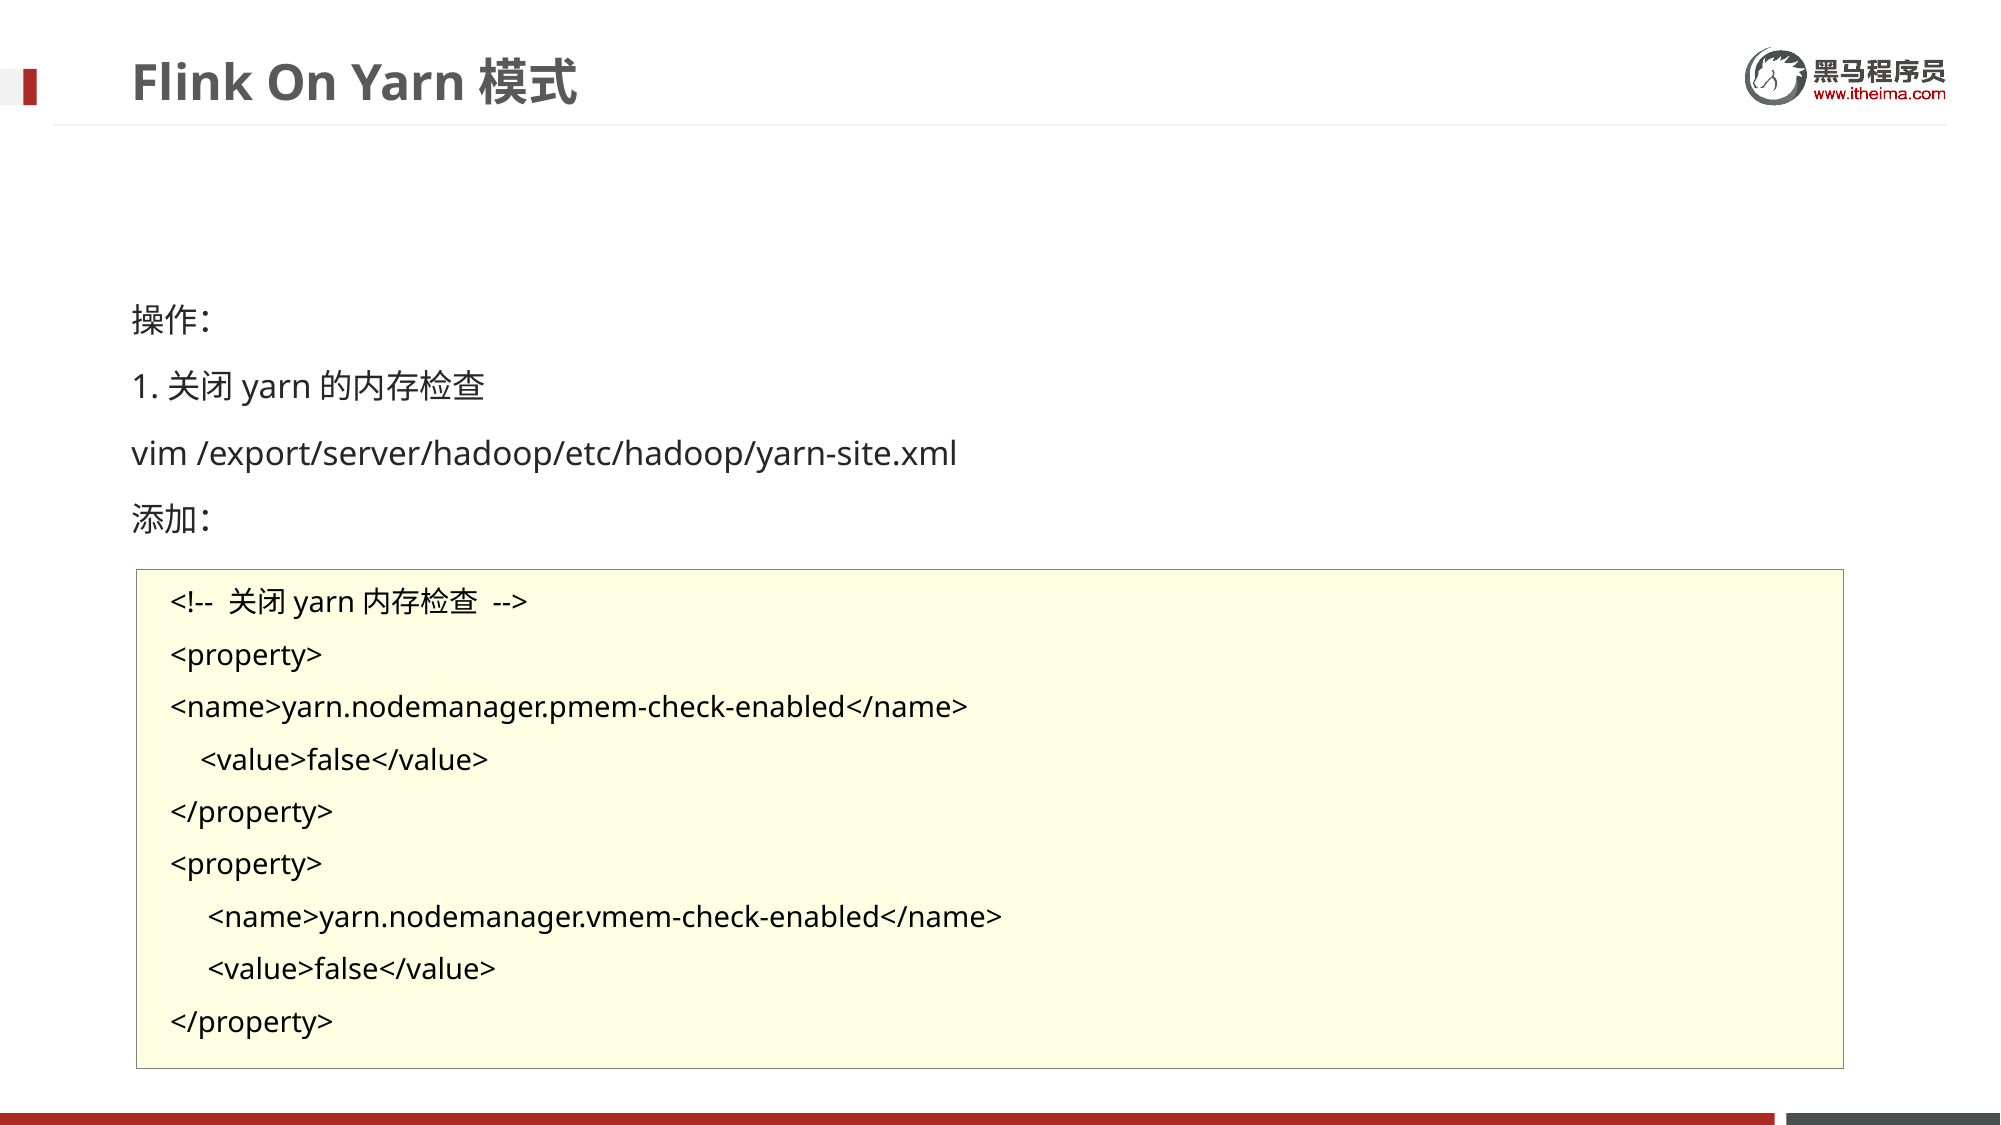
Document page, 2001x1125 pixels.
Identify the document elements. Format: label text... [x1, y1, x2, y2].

text_box <!-- 关闭yarn内存检查 --> <property> <name>yarn.nodemanager.pmem-check-enabled</name> <value>false</value> </property> <property> <name>yarn.nodemanager.vmem-check-enabled</name> <value>false</value> </property> [155, 558, 1885, 1046]
list 操作： 1.关闭yarn的内存检查 vim /export/server/hadoop/etc/hadoop/yarn-site.xml 添加： [116, 271, 1872, 964]
text_box [134, 567, 1845, 1071]
title Flink On Yarn模式 [116, 38, 1556, 124]
picture [1744, 46, 1946, 106]
